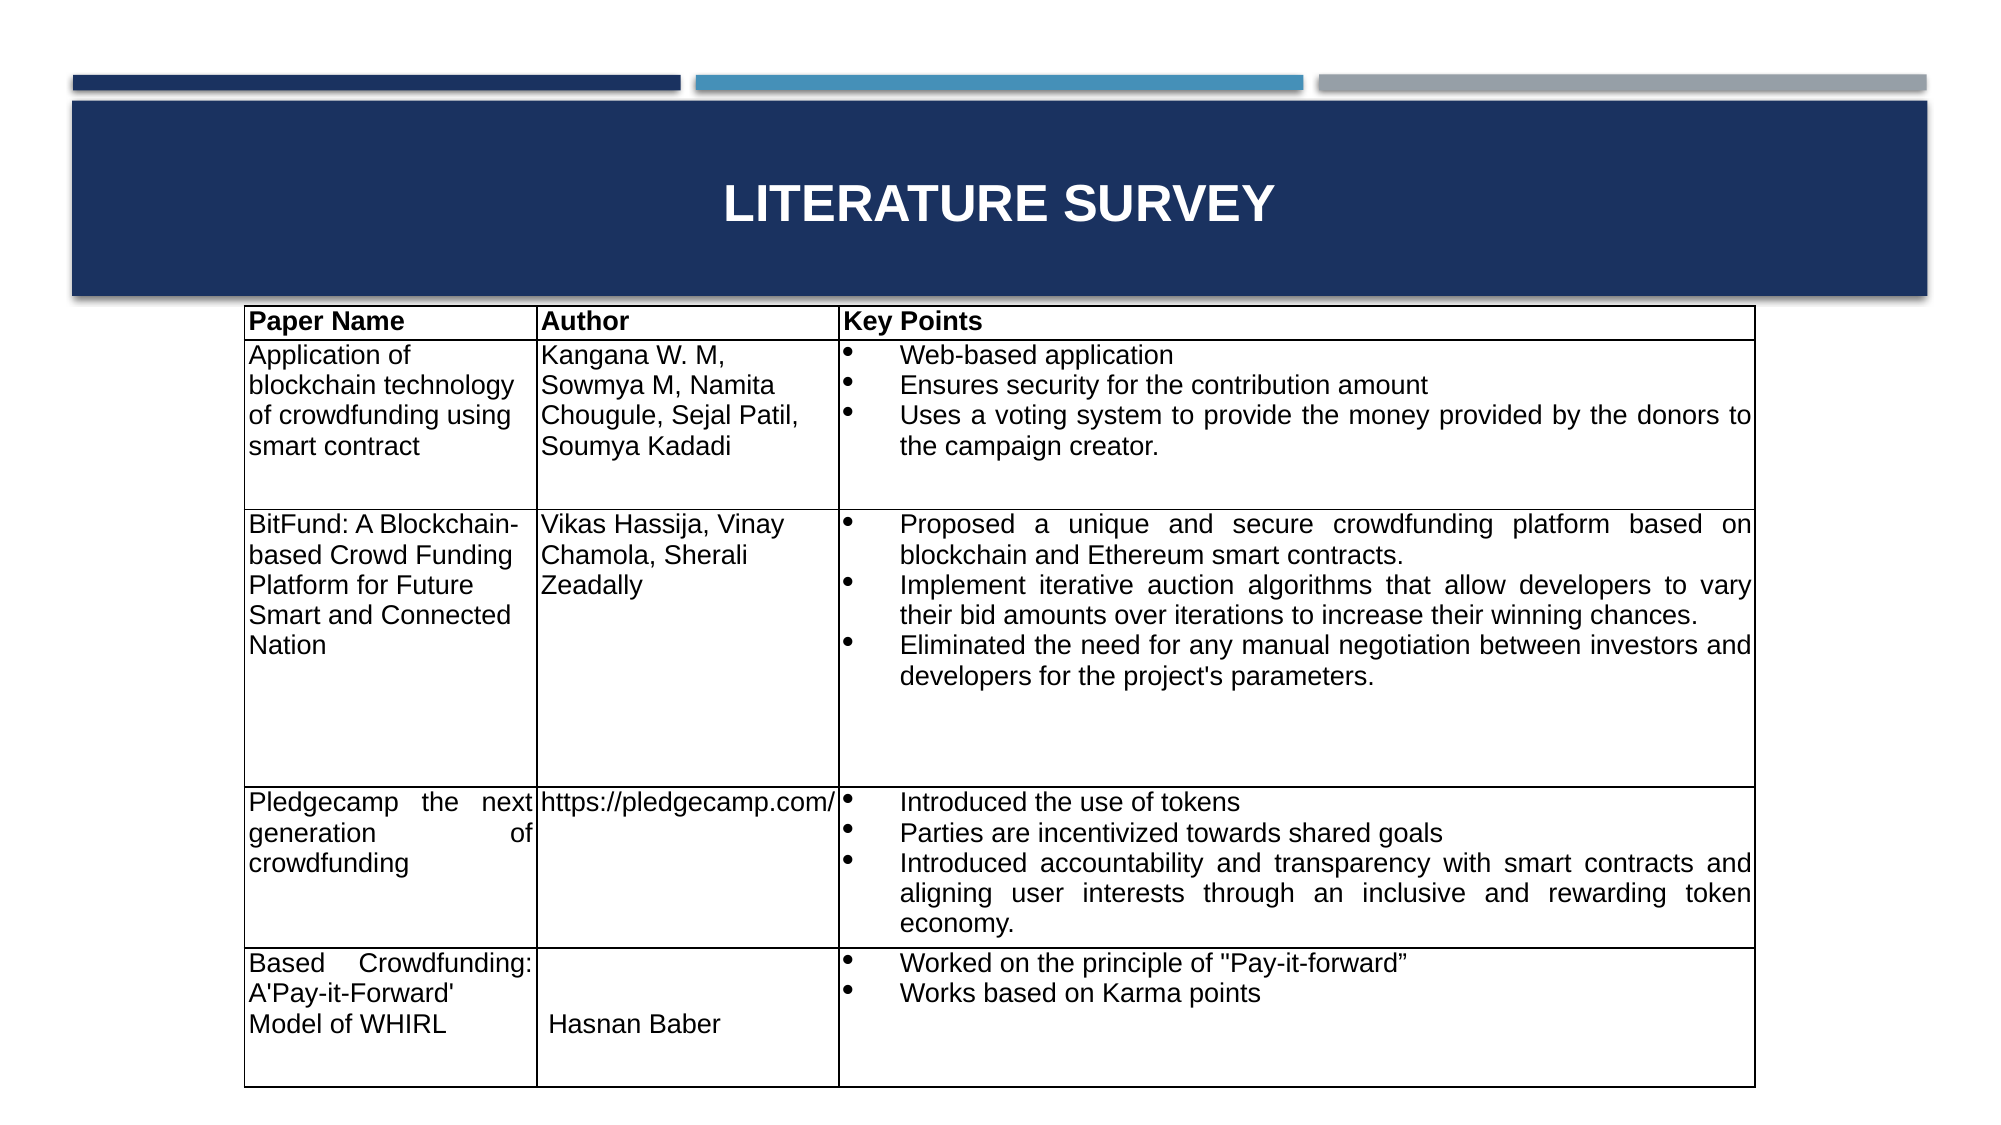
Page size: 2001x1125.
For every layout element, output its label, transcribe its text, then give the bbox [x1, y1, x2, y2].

table_cell Kangana W. M, Sowmya M, Namita Chougule, Sejal Patil, Soumya Kadadi [538, 341, 838, 509]
table_cell Application of blockchain technology of crowdfunding using smart contract [245, 341, 536, 509]
table_cell Hasnan Baber [538, 949, 838, 1086]
table_cell Proposed a unique and secure crowdfunding platform based on blockchain and Ethereum smart contracts. Implement iterative auction algorithms that allow developers to vary their bid amounts over iterations to increase their winning chances. Eliminated the need for any manual negotiation between investors and developers for the project's parameters. [840, 510, 1754, 786]
table_cell Introduced the use of tokens Parties are incentivized towards shared goals Introduced accountability and transparency with smart contracts and aligning user interests through an inclusive and rewarding token economy. [840, 788, 1754, 947]
table_header Key Points [840, 307, 1754, 339]
title LITERATURE SURVEY [95, 72, 1905, 239]
table_cell Pledgecamp the next generation of crowdfunding [245, 788, 536, 947]
table_cell BitFund: A Blockchain-based Crowd Funding Platform for Future Smart and Connected Nation [245, 510, 536, 786]
table_cell Based Crowdfunding: A'Pay-it-Forward' Model of WHIRL [245, 949, 536, 1086]
table_header Paper Name [245, 307, 536, 339]
table_cell Vikas Hassija, Vinay Chamola, Sherali Zeadally [538, 510, 838, 786]
table_cell Worked on the principle of "Pay-it-forward” Works based on Karma points [840, 949, 1754, 1086]
table_header Author [538, 307, 838, 339]
table_cell Web-based application Ensures security for the contribution amount Uses a voting system to provide the money provided by the donors to the campaign creator. [840, 341, 1754, 509]
table_cell https://pledgecamp.com/ [538, 788, 838, 947]
